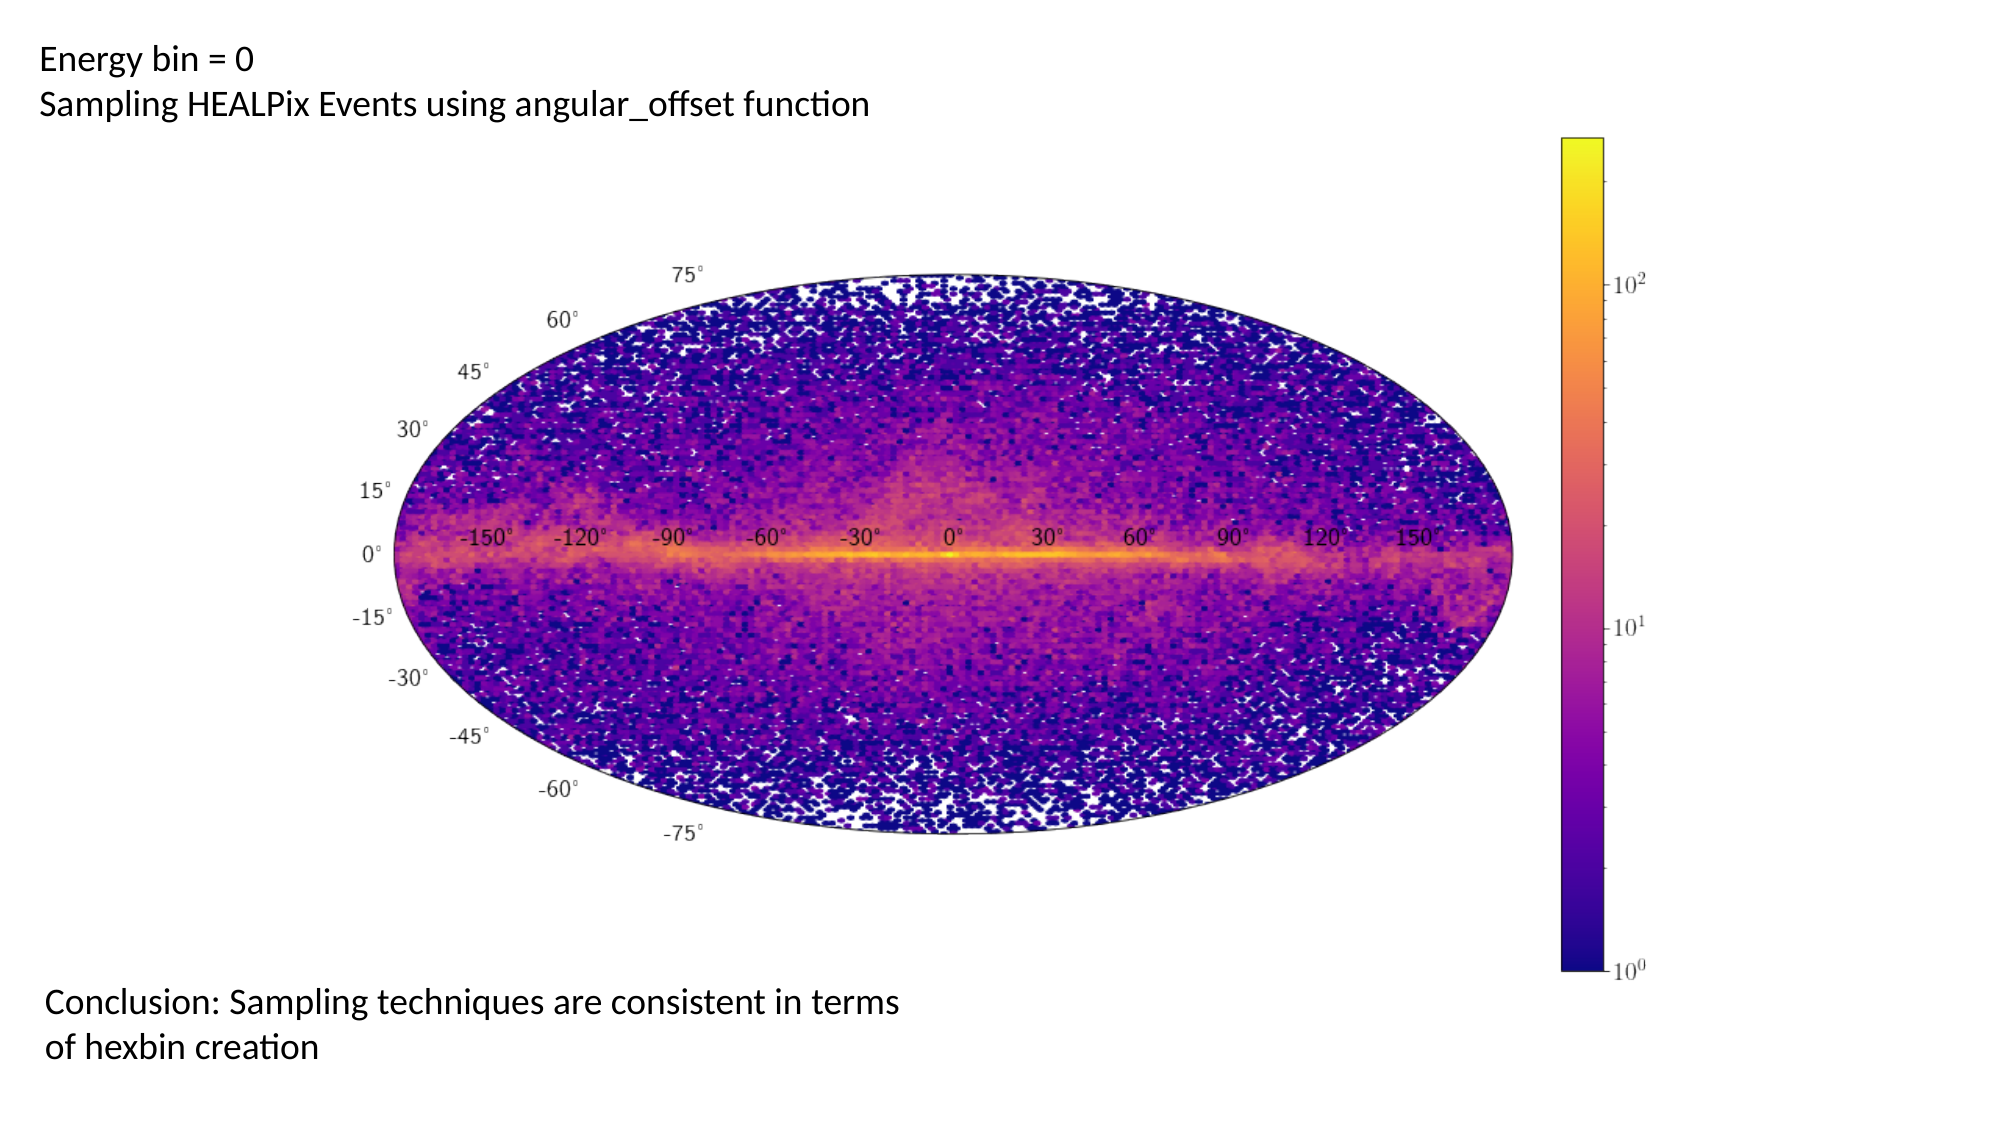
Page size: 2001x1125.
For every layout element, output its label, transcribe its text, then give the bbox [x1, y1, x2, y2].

picture [342, 128, 1658, 996]
text_box Conclusion: Sampling techniques are consistent in terms of hexbin creation [29, 969, 950, 1074]
text_box Energy bin = 0 Sampling HEALPix Events using angular_offset function [24, 26, 945, 132]
